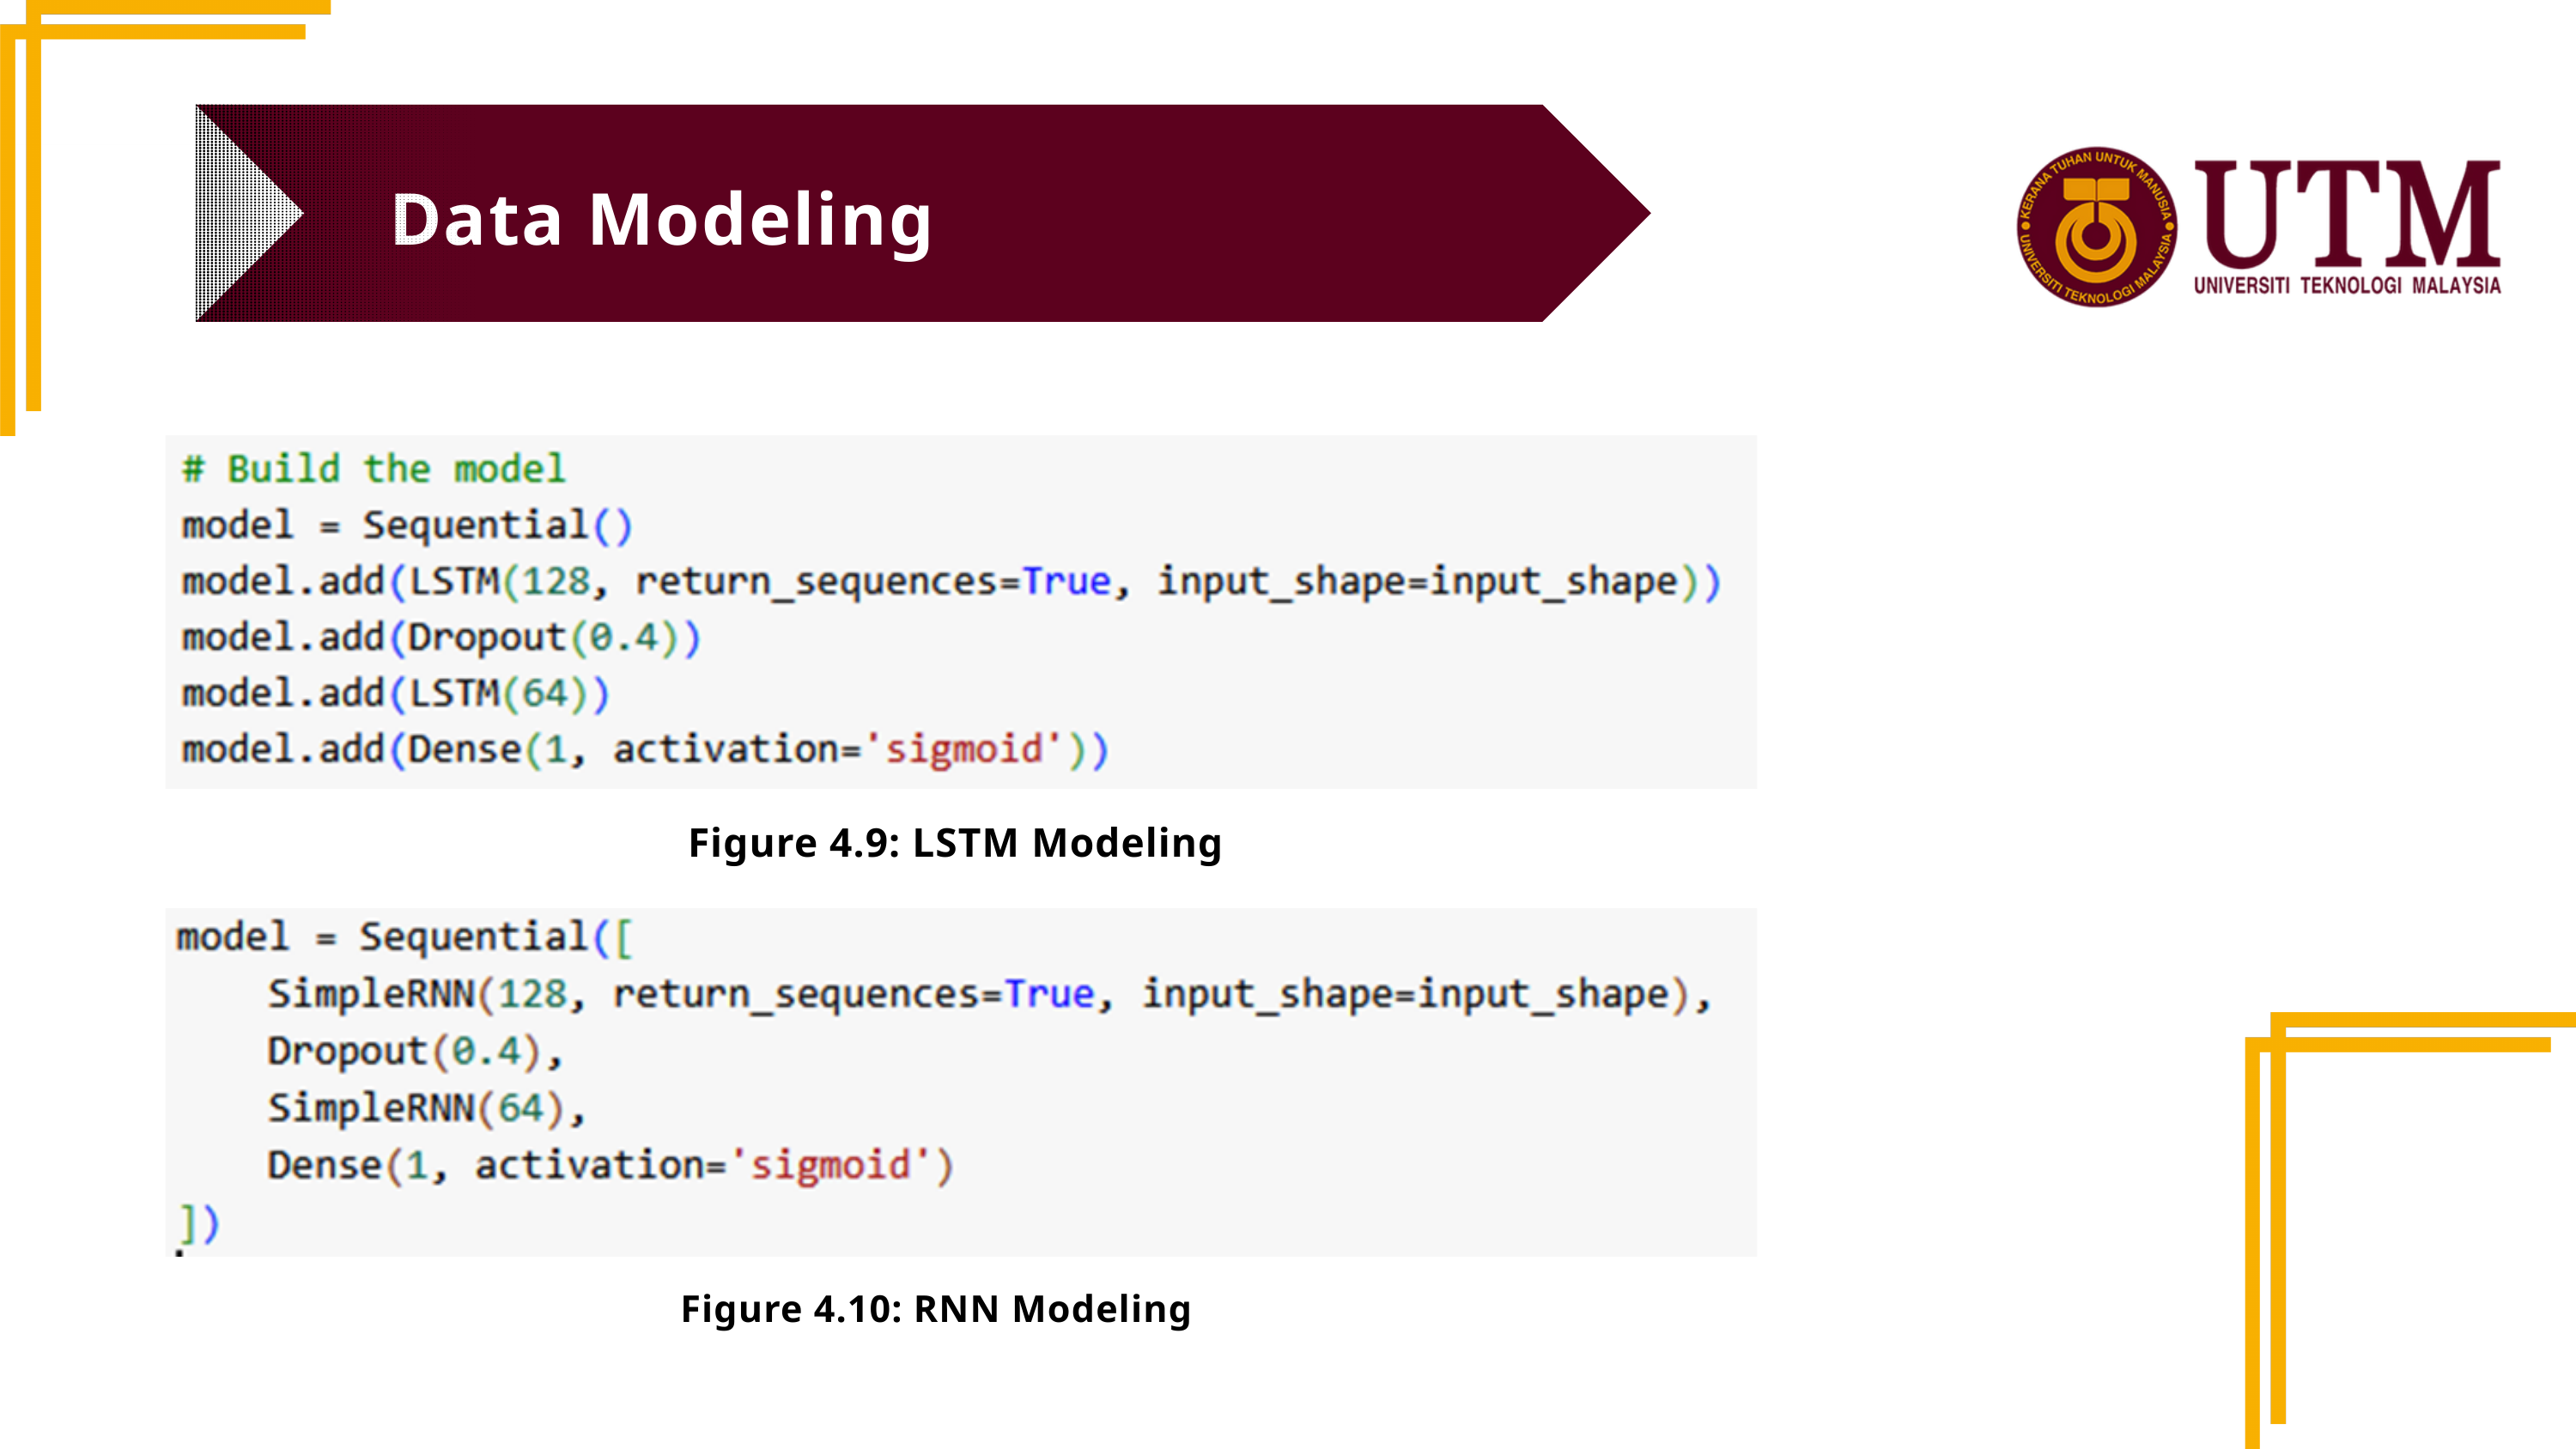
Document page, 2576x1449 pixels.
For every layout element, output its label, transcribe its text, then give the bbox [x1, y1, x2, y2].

text_box [165, 435, 1758, 789]
text_box [165, 908, 1758, 1258]
text_box Figure 4.9: LSTM Modeling [646, 809, 1277, 865]
text_box [0, 311, 331, 436]
text_box [2245, 1012, 2576, 1449]
text_box Figure 4.10: RNN Modeling [646, 1278, 1228, 1331]
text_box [0, 144, 190, 304]
text_box [0, 0, 331, 143]
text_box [195, 104, 1652, 323]
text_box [2015, 144, 2504, 323]
